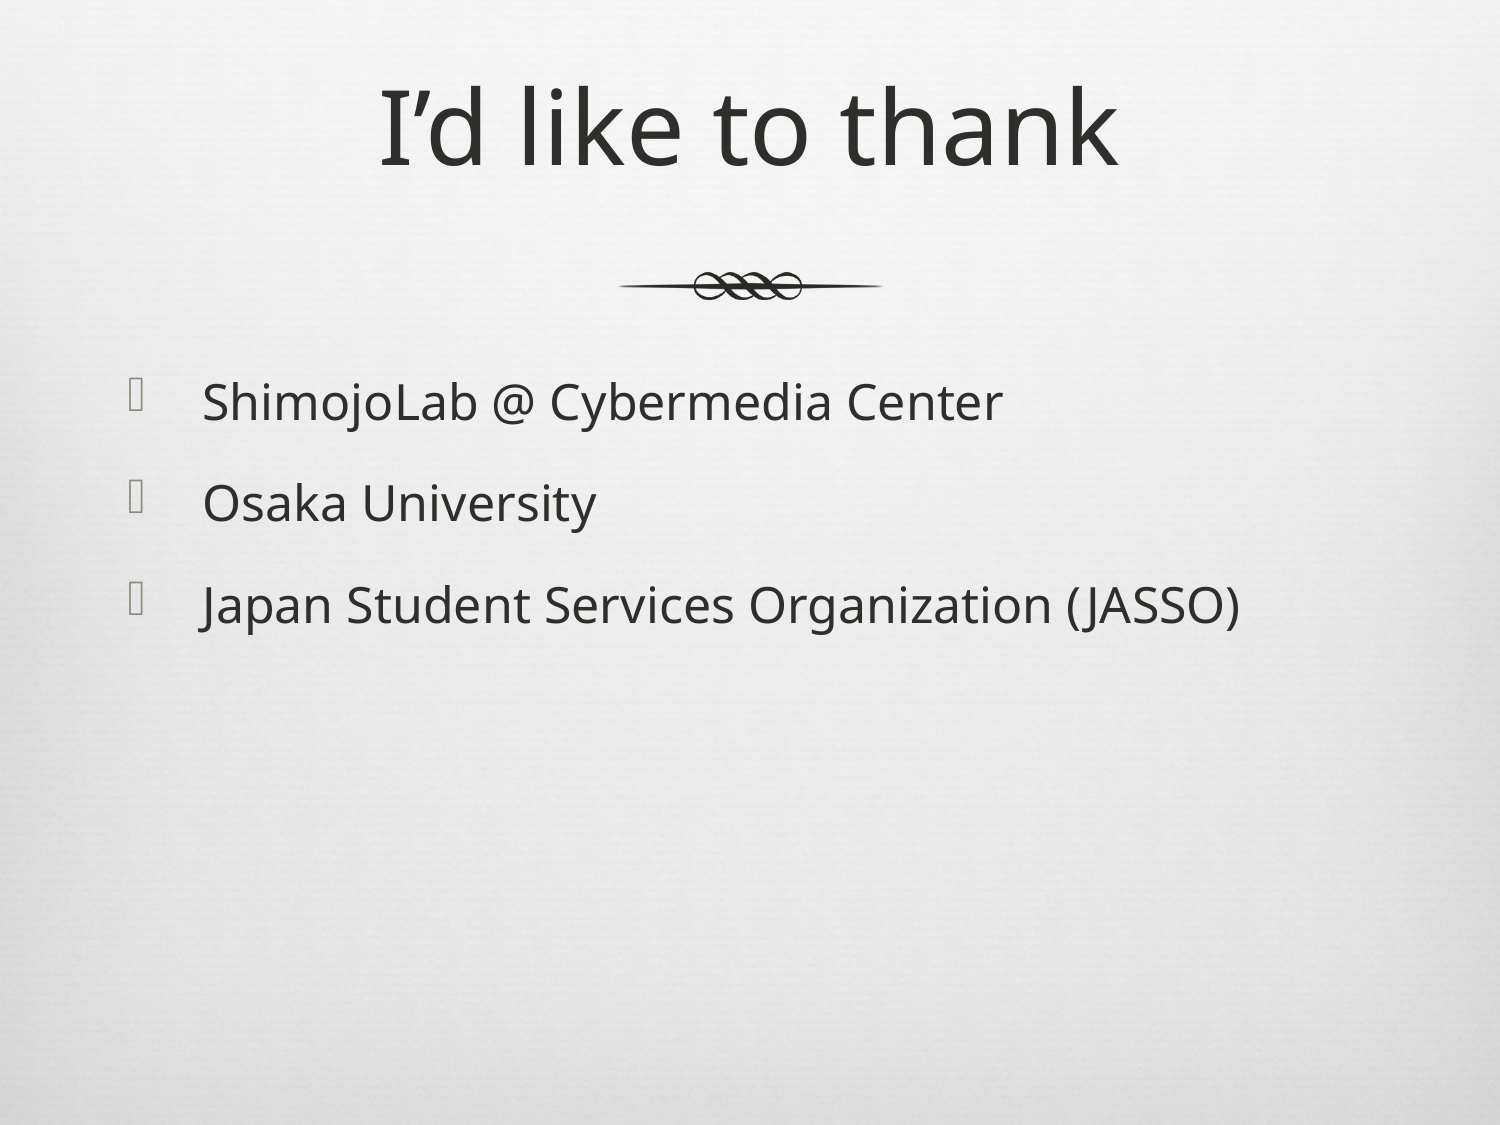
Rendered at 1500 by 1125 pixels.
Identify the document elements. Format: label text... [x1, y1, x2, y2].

title I’d like to thank [112, 11, 1388, 236]
list ShimojoLab @ Cybermedia Center Osaka University Japan Student Services Organization (JASSO) [112, 362, 1388, 963]
picture [615, 272, 885, 300]
